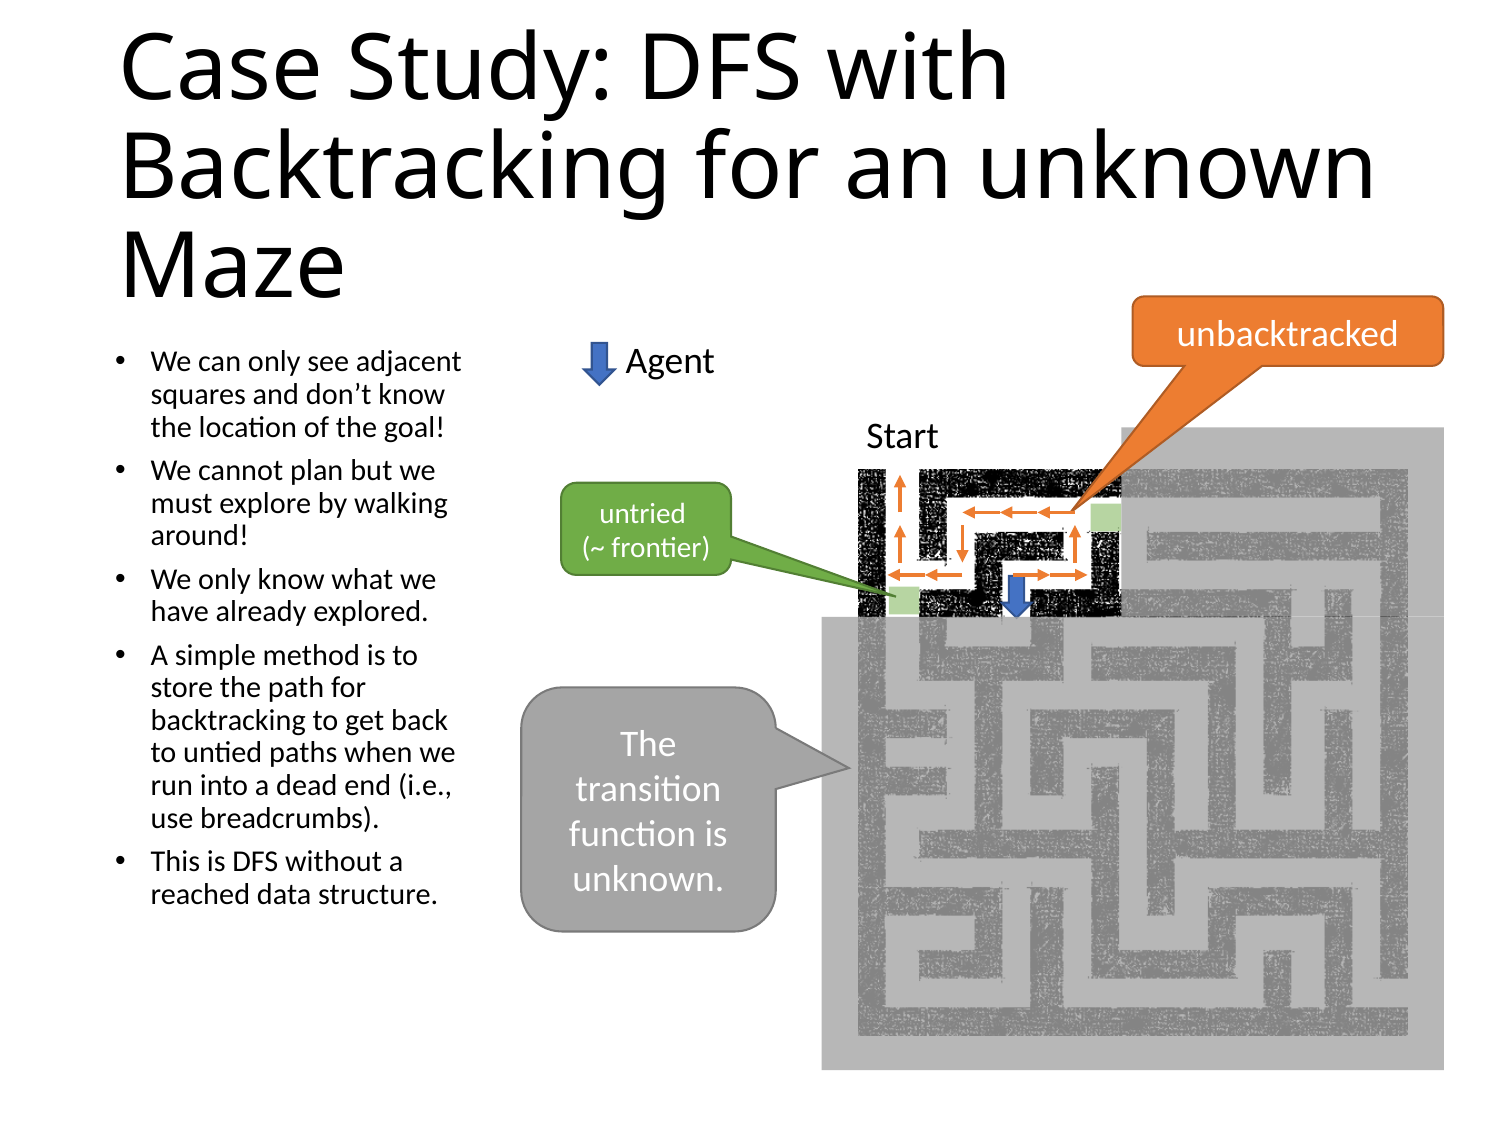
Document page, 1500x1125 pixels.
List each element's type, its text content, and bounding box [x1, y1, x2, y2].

list We can only see adjacent squares and don’t know the location of the goal! We cannot plan but we must explore by walking around! We only know what we have already explored. A simple method is to store the path for backtracking to get back to untied paths when we run into a dead end (i.e., use breadcrumbs). This is DFS without a reached data structure. [100, 338, 482, 950]
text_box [584, 329, 732, 390]
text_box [521, 296, 1444, 1071]
title Case Study: DFS with Backtracking for an unknown Maze [103, 59, 1397, 278]
